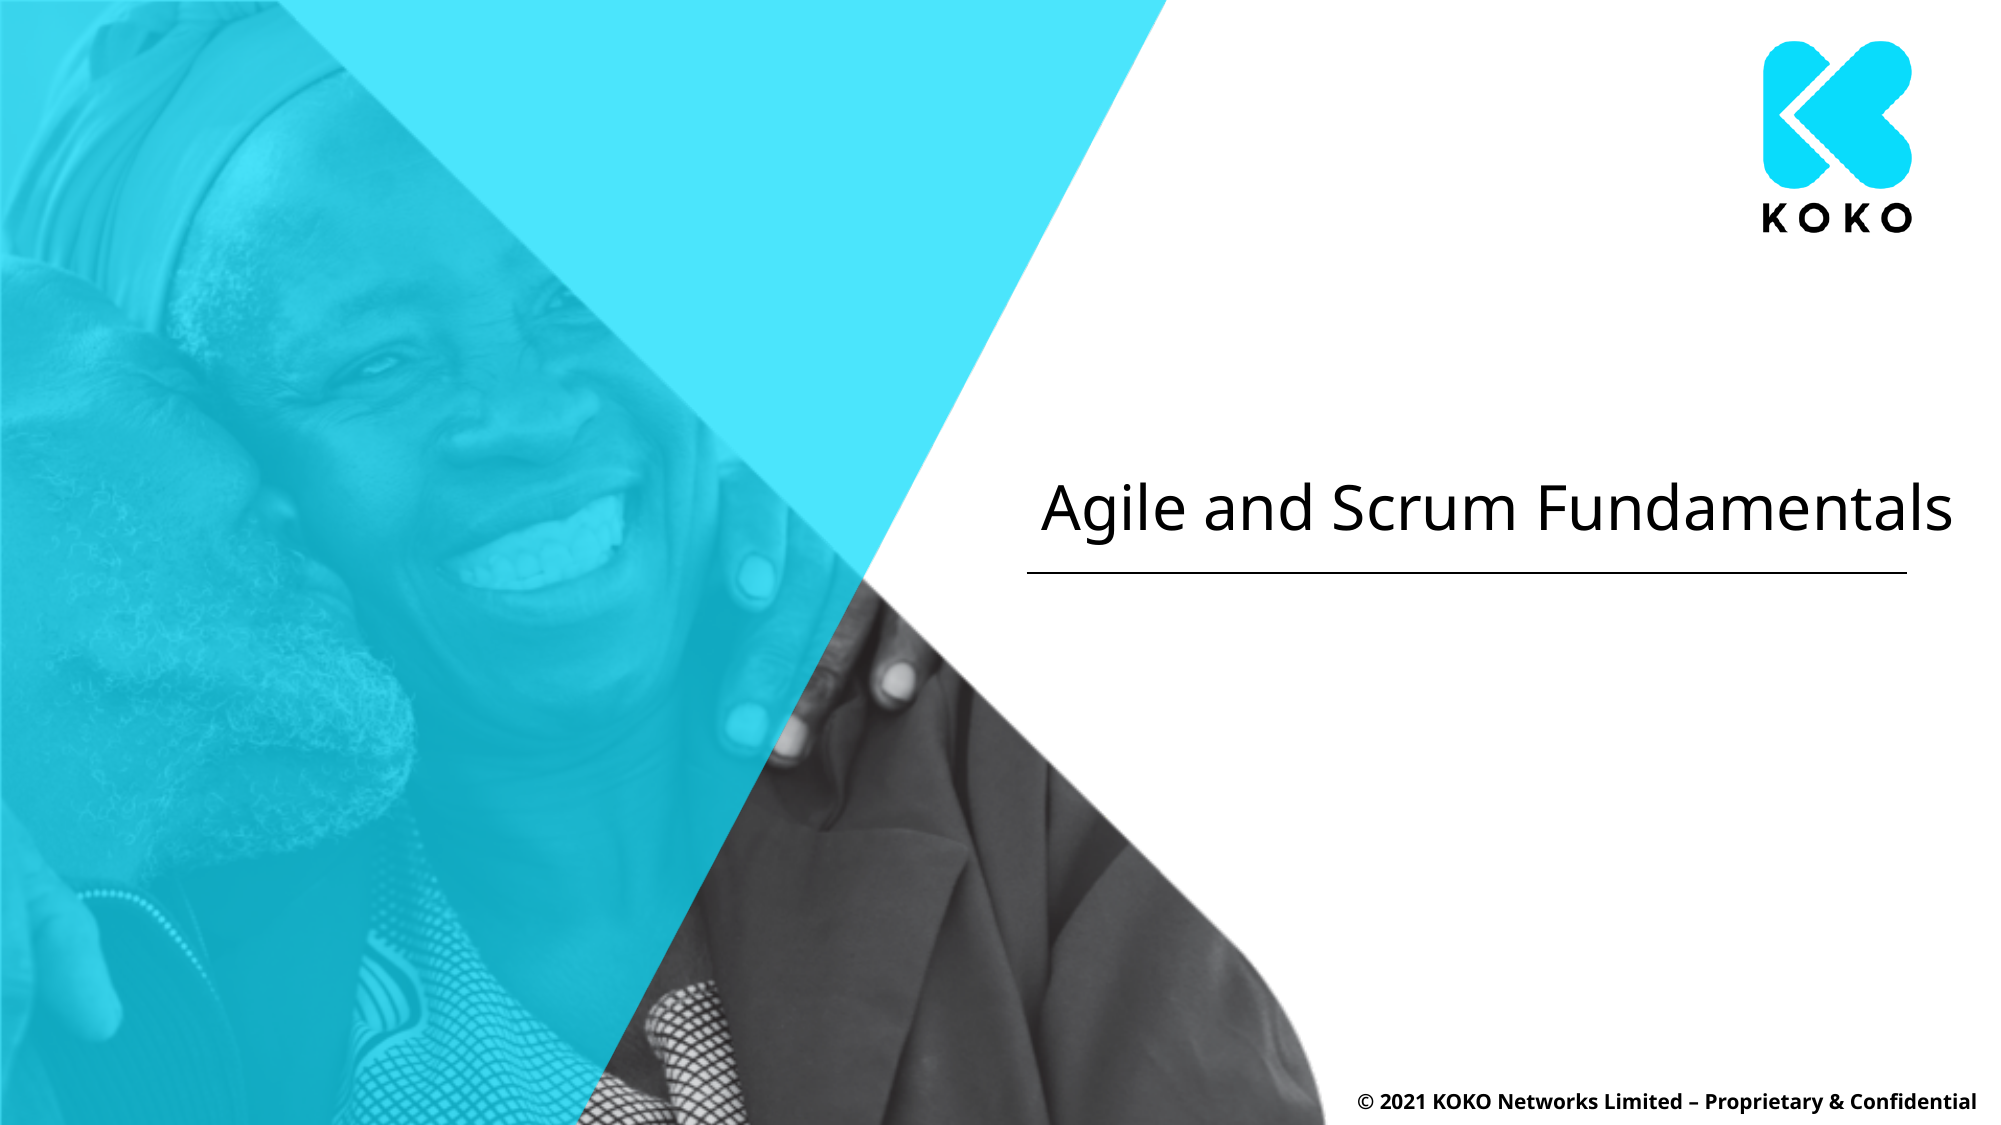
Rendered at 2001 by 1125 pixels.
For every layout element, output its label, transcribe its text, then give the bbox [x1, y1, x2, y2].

title Agile and Scrum Fundamentals [1026, 449, 2000, 572]
picture [0, 0, 1328, 1125]
picture [1710, 17, 1960, 266]
